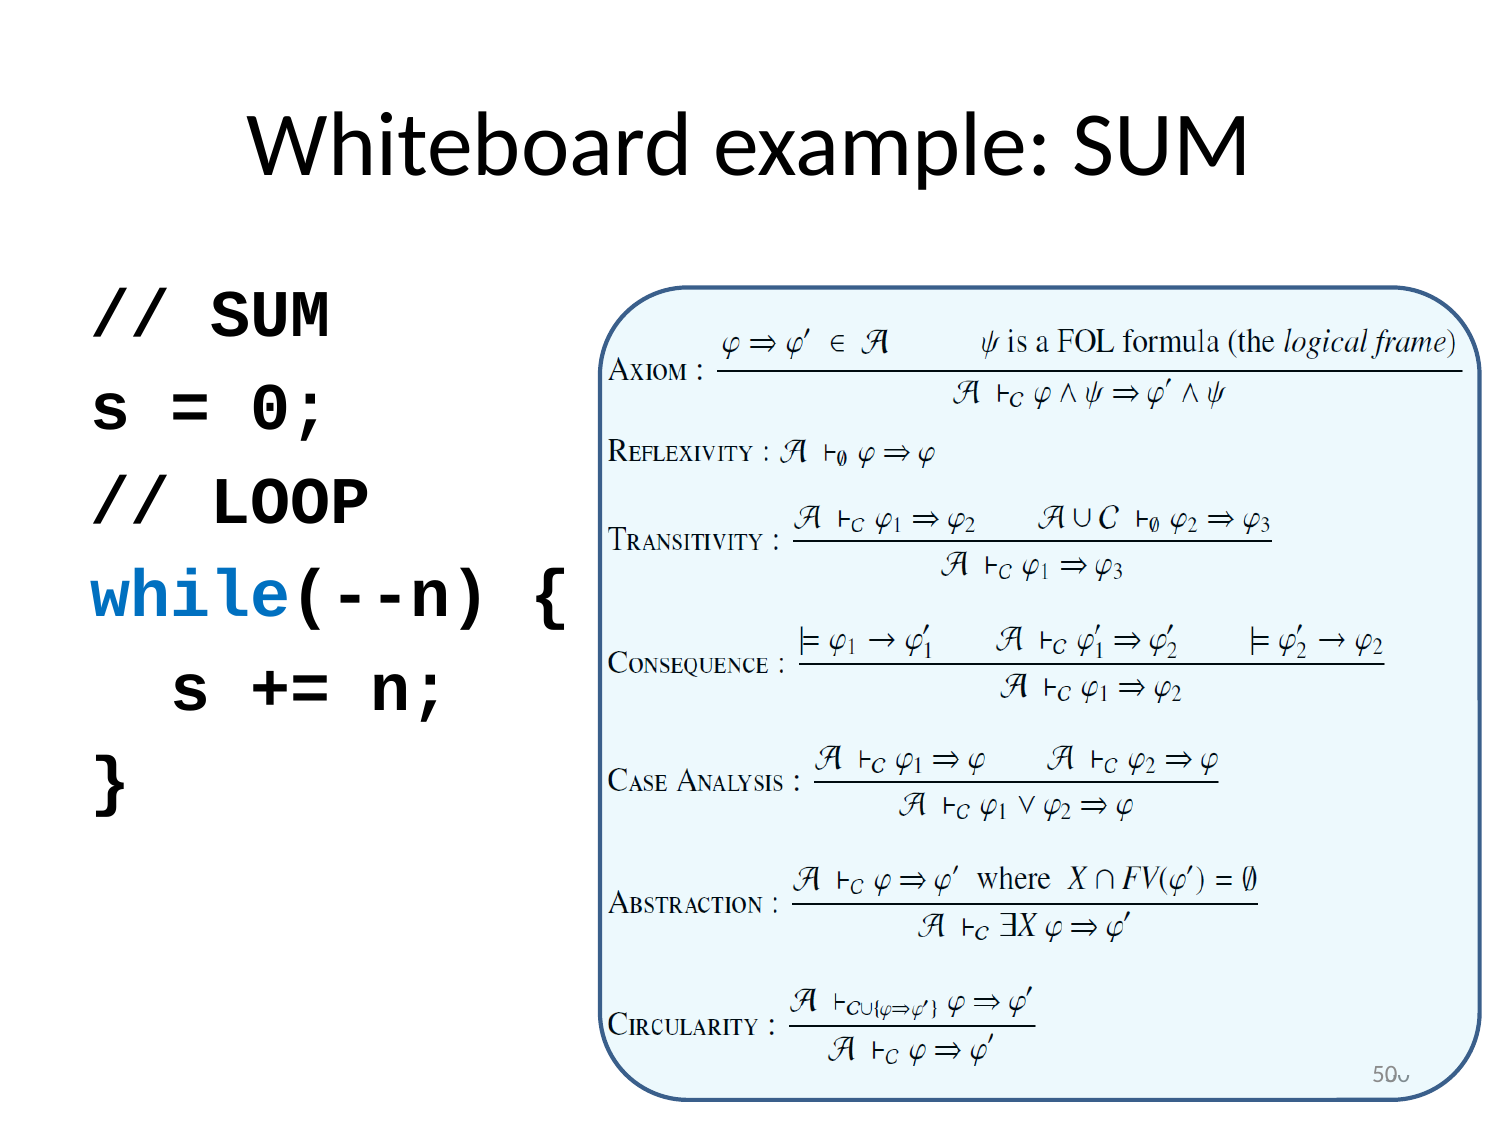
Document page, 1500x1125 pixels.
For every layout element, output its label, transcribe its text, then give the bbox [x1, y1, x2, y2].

text_box [635, 1085, 1062, 1102]
title Whiteboard example: SUM [75, 45, 1425, 233]
slide_number 50 [1413, 1096, 1425, 1103]
text_box [1413, 1085, 1445, 1100]
text_box [625, 285, 1454, 310]
list // SUM s = 0; // LOOP while(--n) { s += n; } [75, 262, 1425, 1005]
text_box 50 [1062, 1085, 1413, 1103]
picture [599, 312, 1480, 1076]
